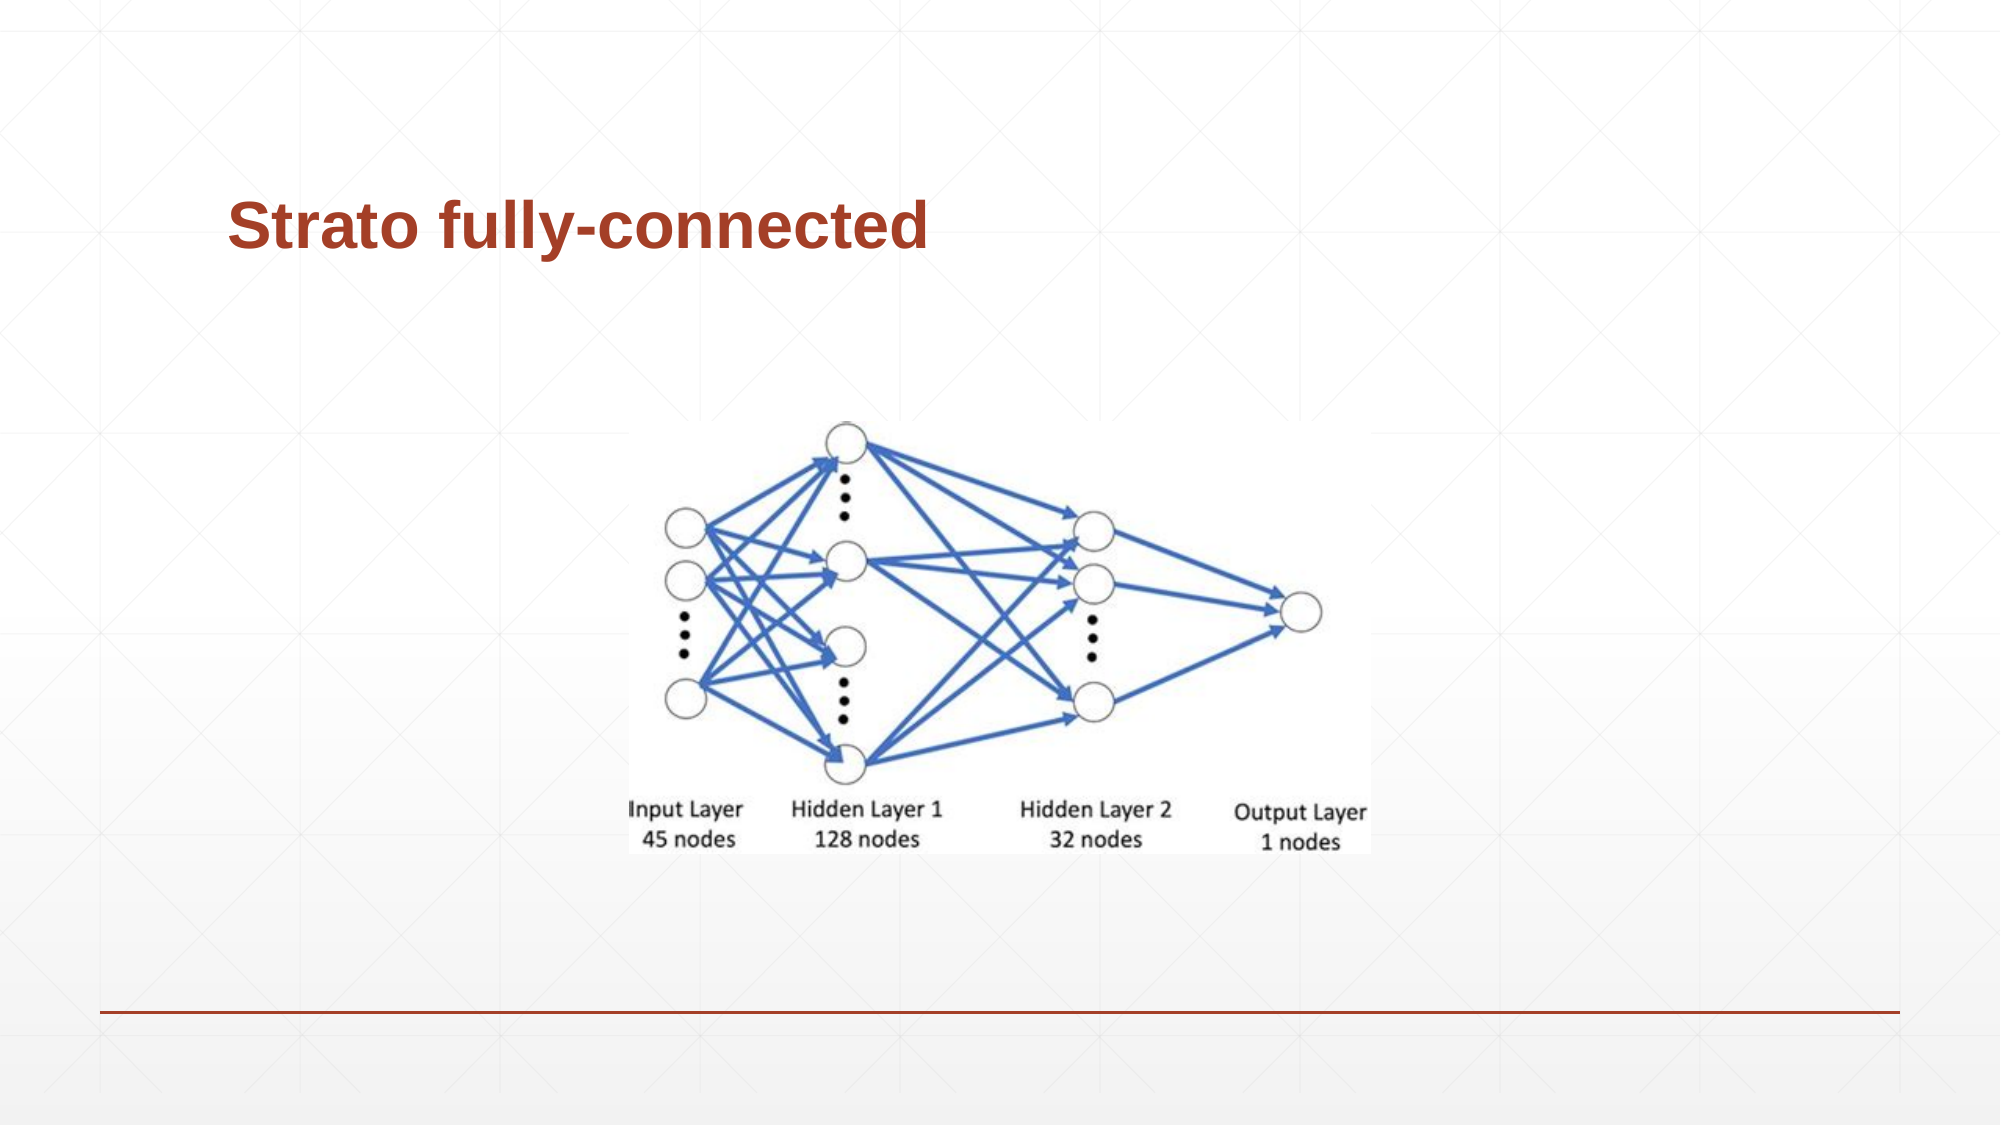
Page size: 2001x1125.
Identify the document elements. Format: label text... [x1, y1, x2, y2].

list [629, 421, 1371, 854]
title Strato fully-connected [212, 82, 1788, 271]
